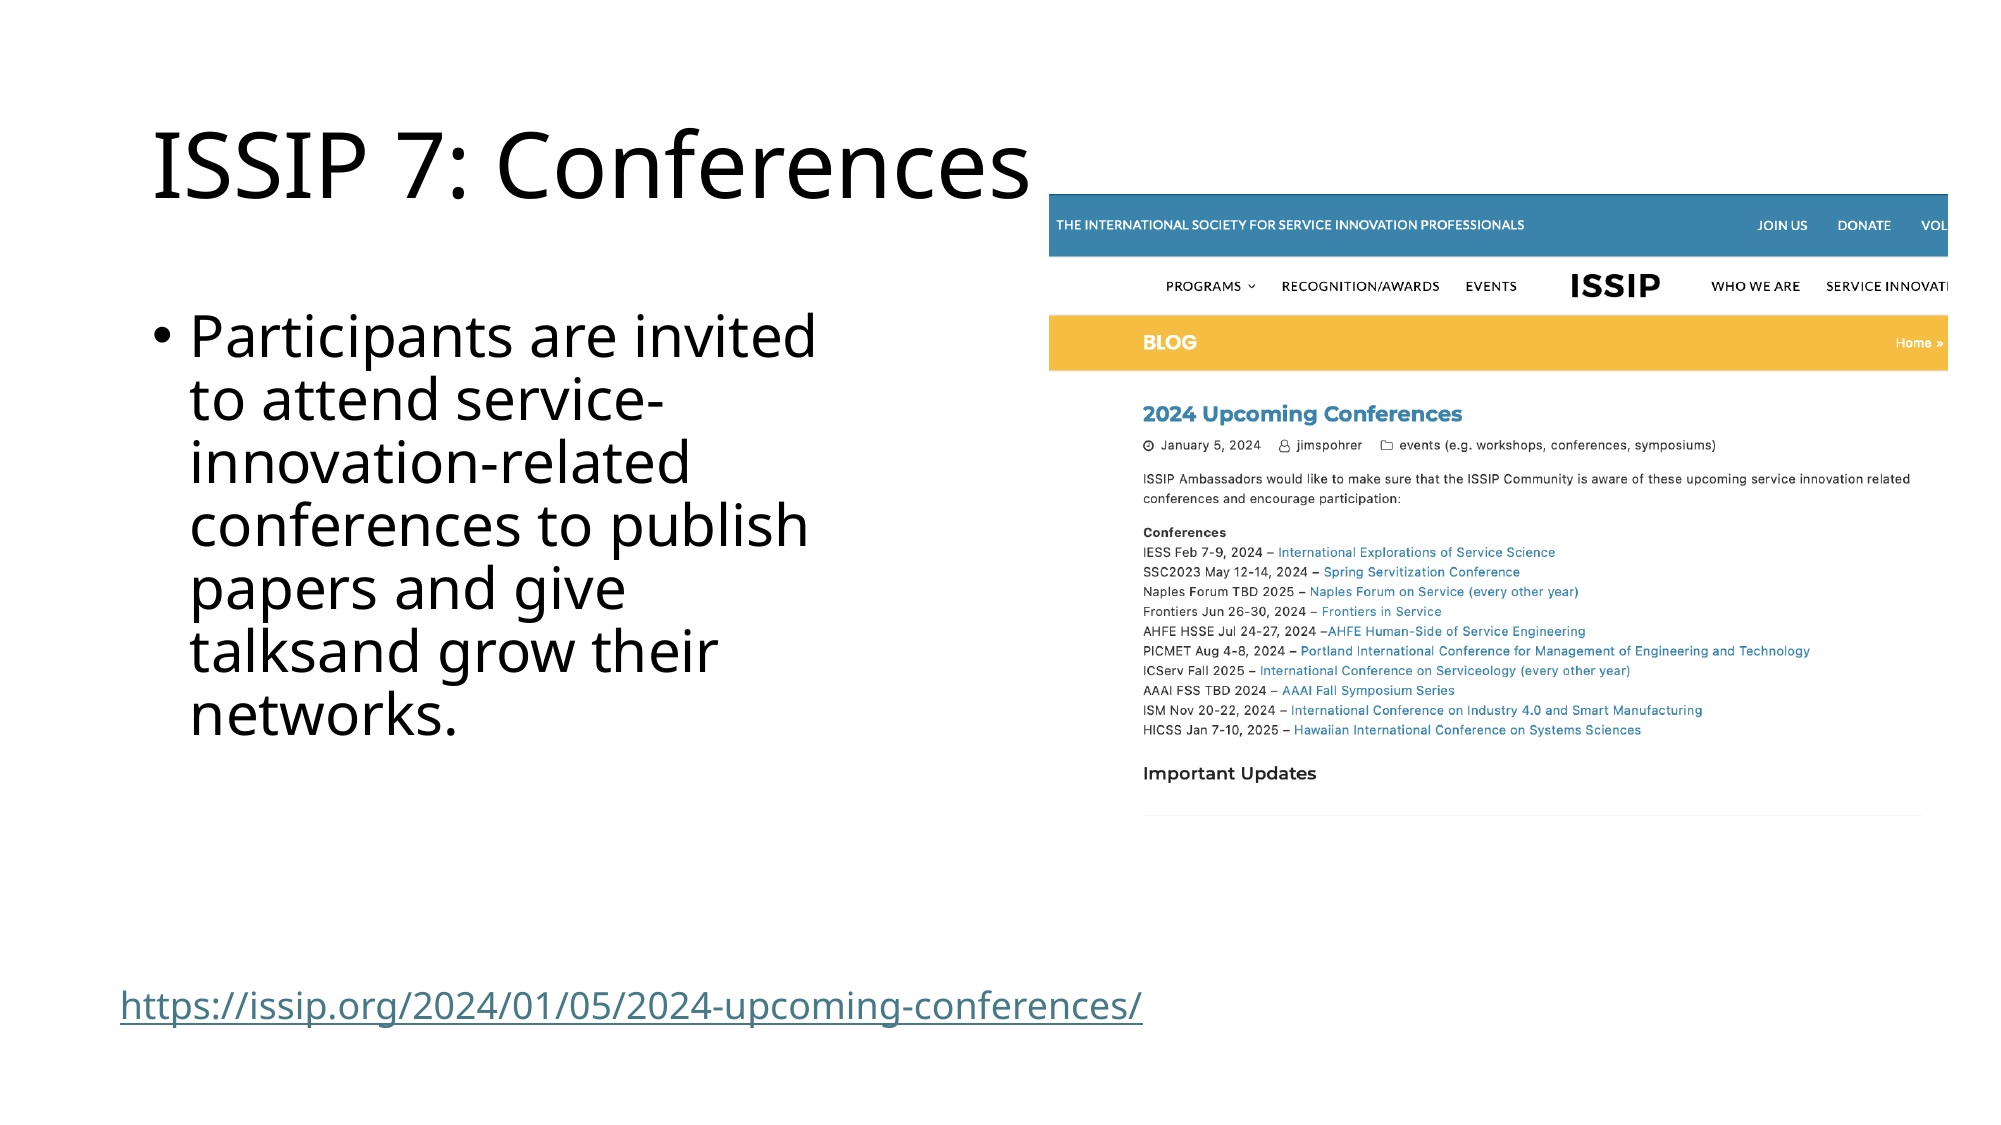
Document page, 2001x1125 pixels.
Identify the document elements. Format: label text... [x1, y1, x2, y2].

picture [1048, 194, 1949, 831]
text_box https://issip.org/2024/01/05/2024-upcoming-conferences/ [105, 974, 1158, 1041]
title ISSIP 7: Conferences [137, 59, 1863, 278]
list Participants are invited to attend service-innovation-related conferences to publish papers and give talksand grow their networks. [137, 299, 837, 974]
